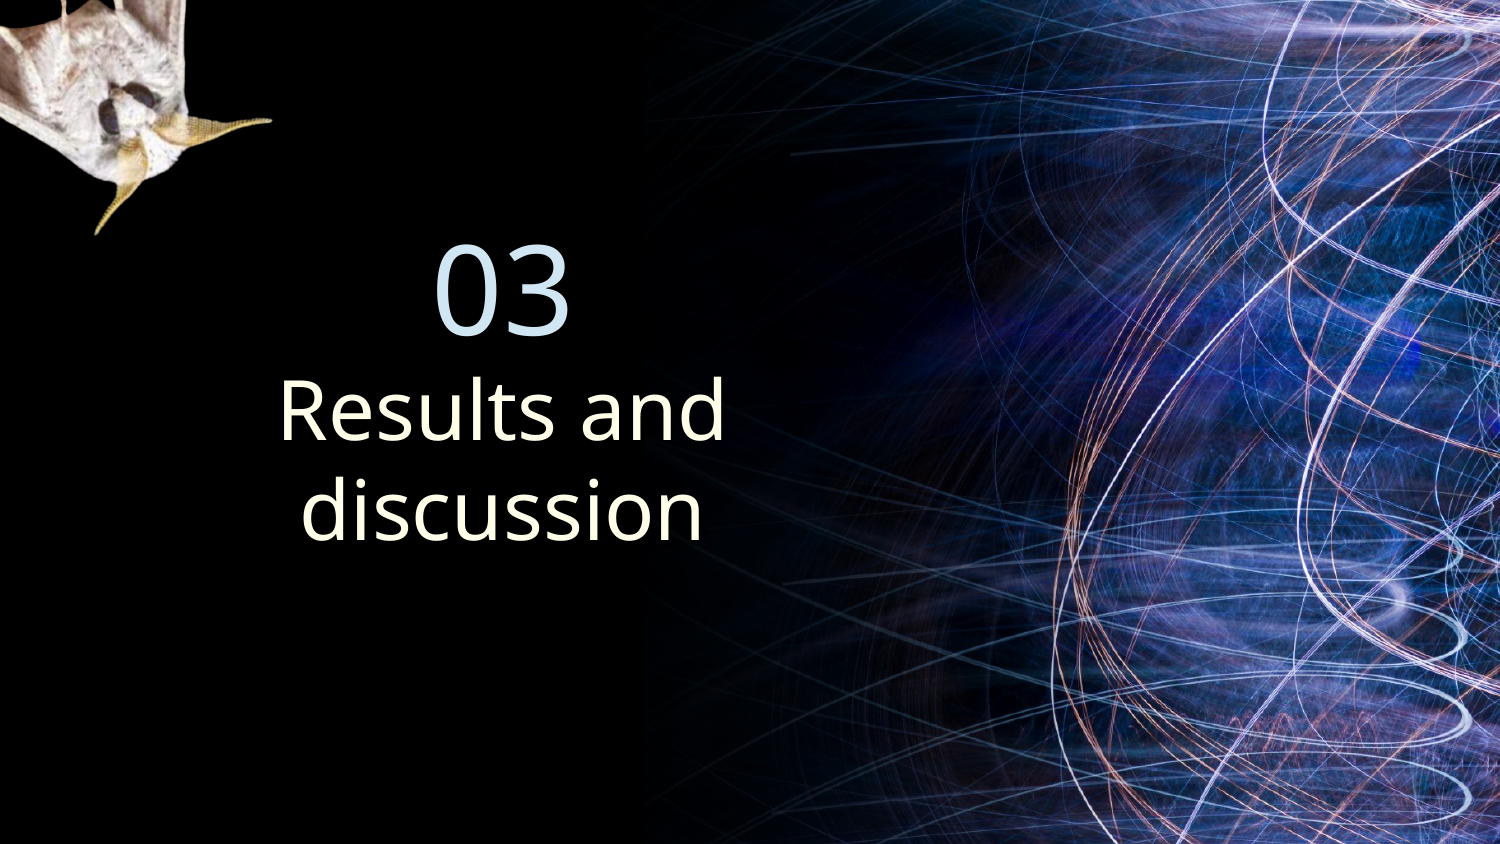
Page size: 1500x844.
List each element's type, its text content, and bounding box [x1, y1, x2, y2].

picture [0, 0, 320, 316]
picture [529, 0, 1500, 844]
title 03 [367, 210, 639, 361]
title Results and discussion [173, 421, 833, 573]
